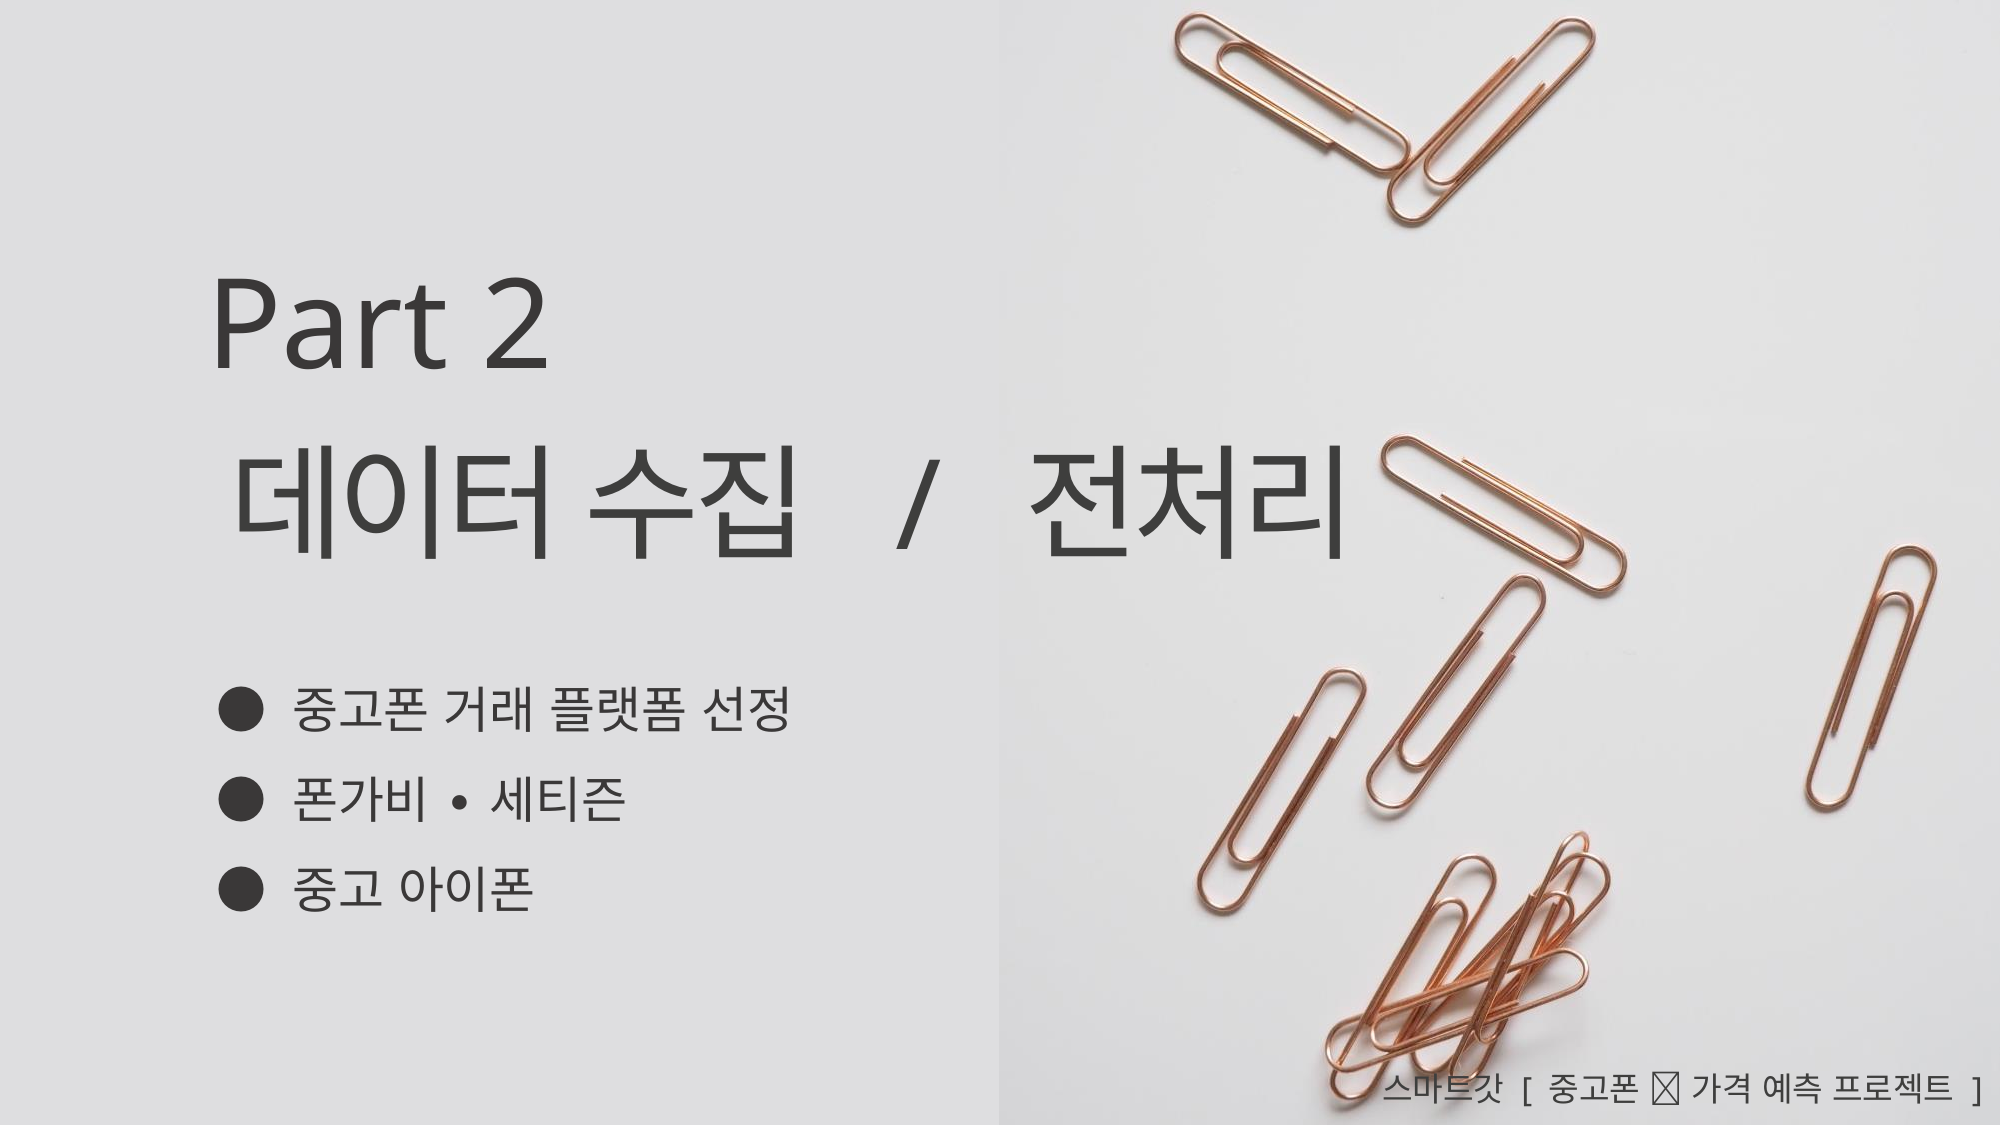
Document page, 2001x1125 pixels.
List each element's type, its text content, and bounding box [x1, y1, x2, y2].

picture [999, 0, 2000, 1125]
text_box ● 중고폰 거래 플랫폼 선정 ● 폰가비 ∙ 세티즌 ● 중고 아이폰 [201, 641, 871, 926]
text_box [185, 236, 1401, 584]
